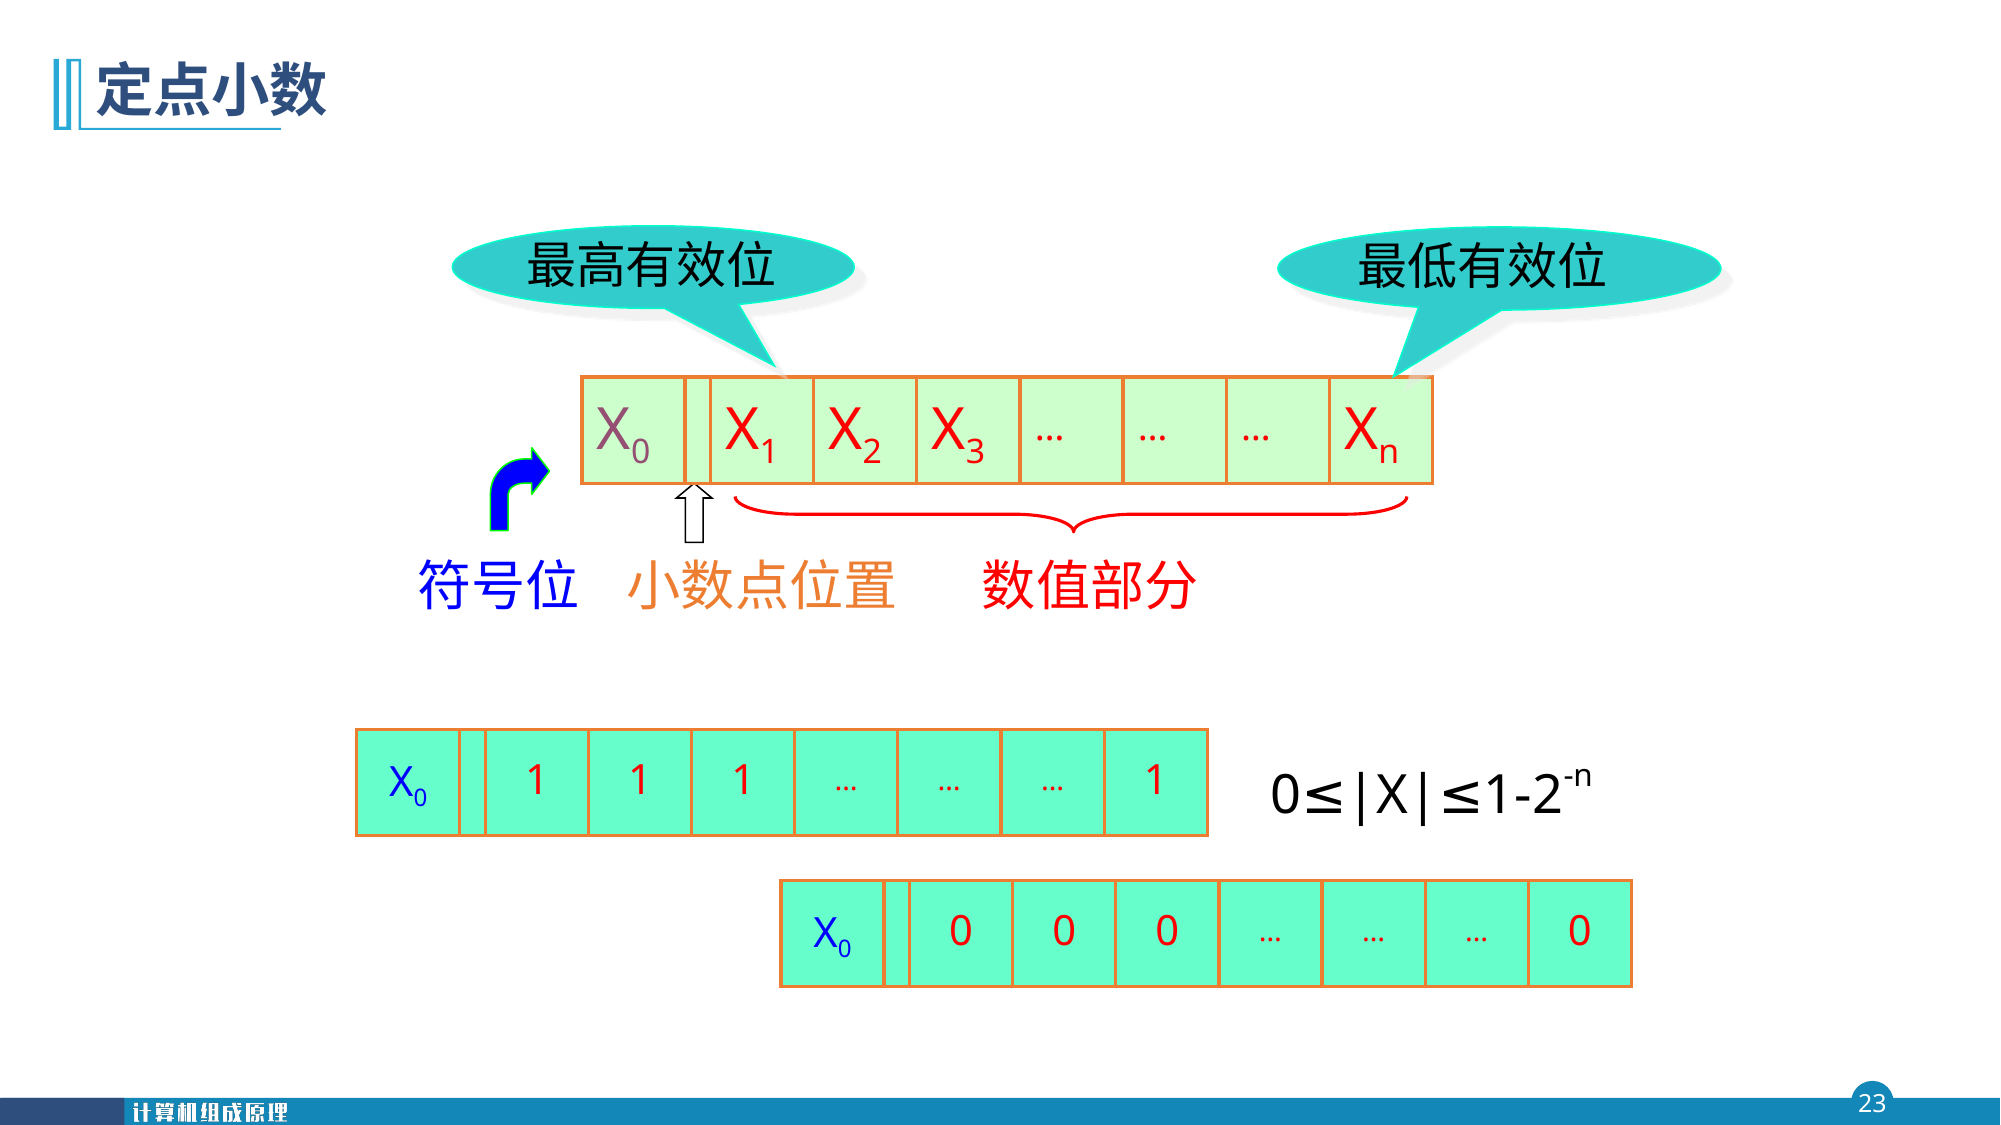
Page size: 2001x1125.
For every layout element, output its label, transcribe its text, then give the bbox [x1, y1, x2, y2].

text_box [534, 483, 960, 614]
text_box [581, 376, 1433, 484]
title 定点小数 [80, 42, 1805, 144]
text_box 最低有效位 [1277, 226, 1721, 376]
text_box 最高有效位 [452, 225, 855, 366]
text_box 0≤|X|≤1-2-n [1255, 733, 1652, 814]
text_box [780, 880, 1632, 987]
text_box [356, 729, 1208, 836]
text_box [324, 447, 581, 614]
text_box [735, 496, 1407, 614]
